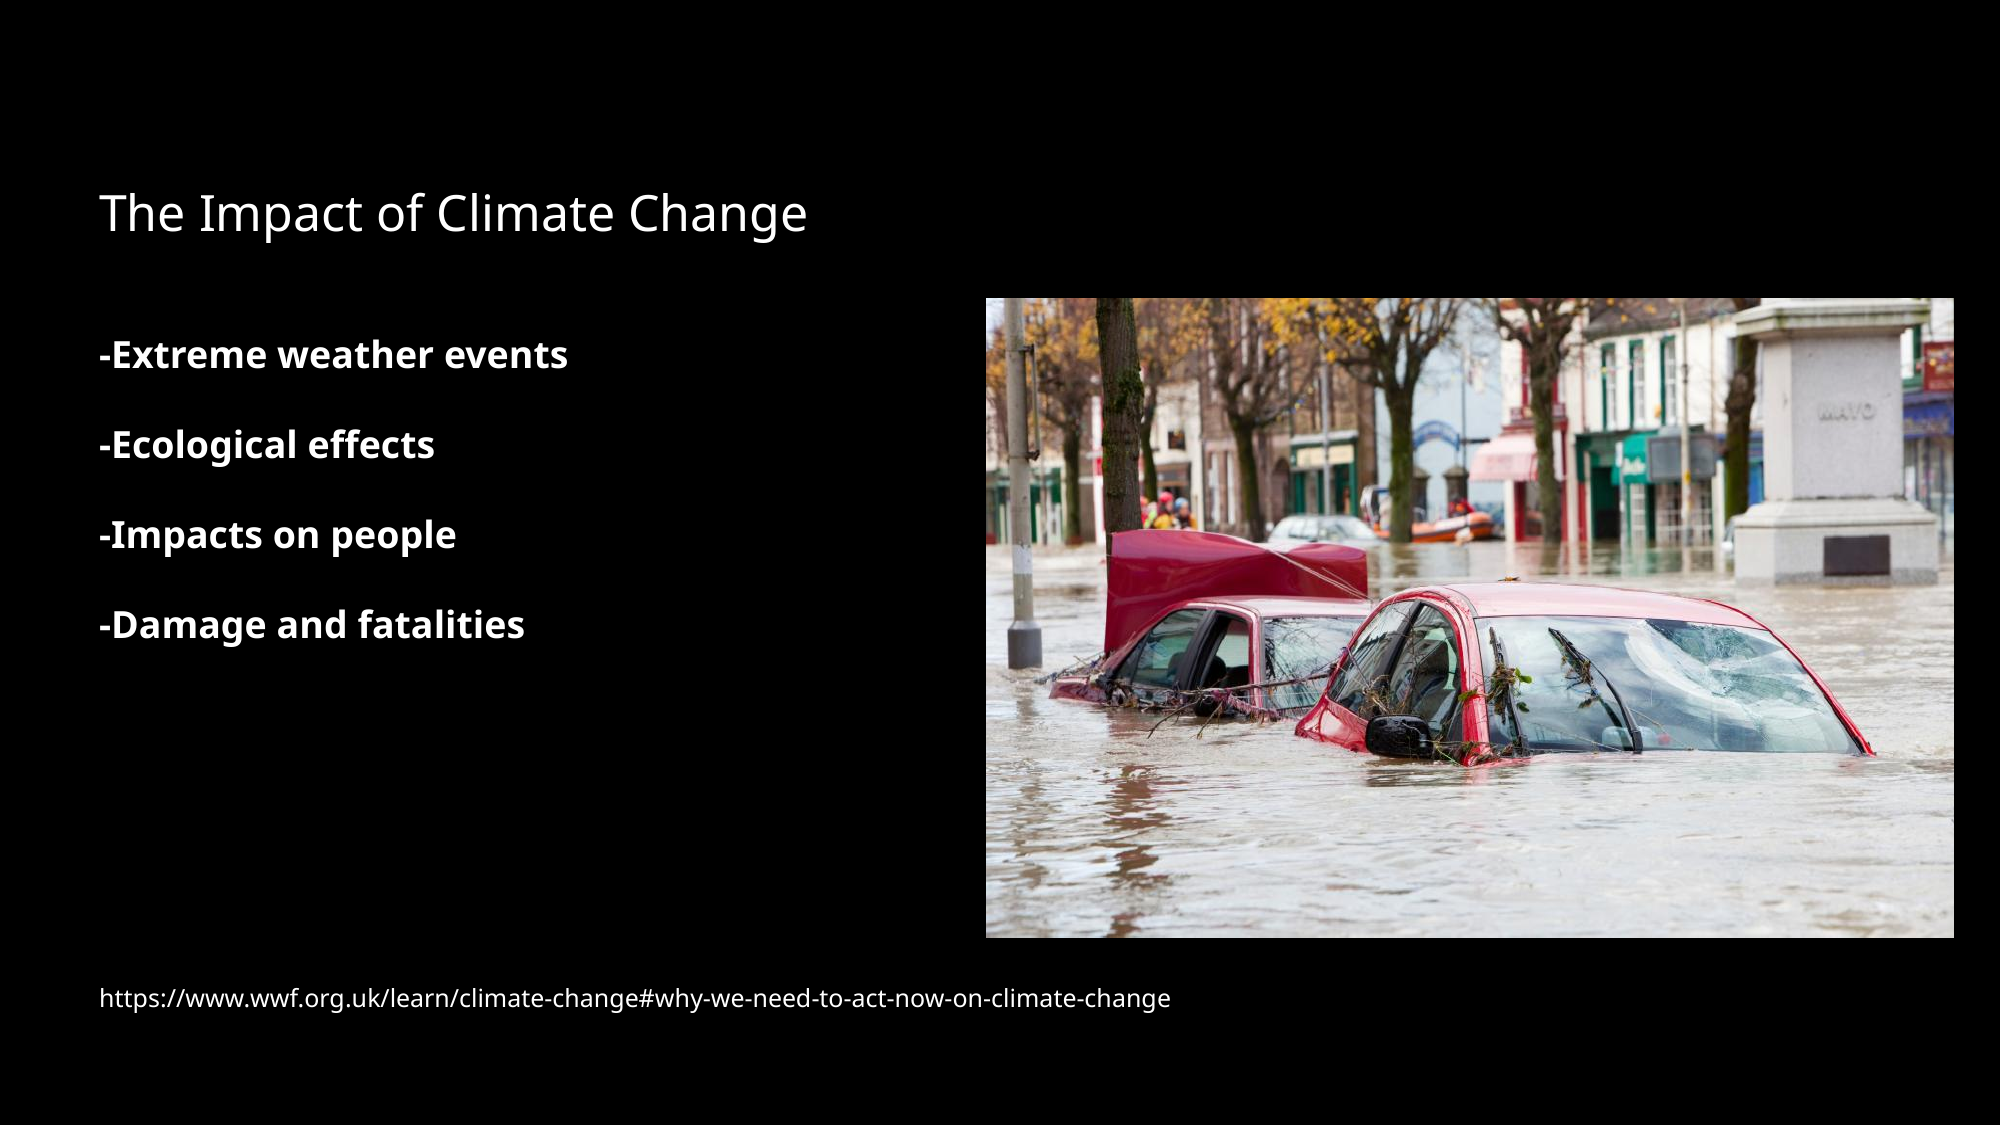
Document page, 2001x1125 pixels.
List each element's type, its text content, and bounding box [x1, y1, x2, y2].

text_box https://www.wwf.org.uk/learn/climate-change#why-we-need-to-act-now-on-climate-change [84, 975, 1253, 1020]
text_box The Impact of Climate Change -Extreme weather events -Ecological effects -Impacts on people -Damage and fatalities [84, 174, 872, 834]
picture [986, 297, 1955, 939]
